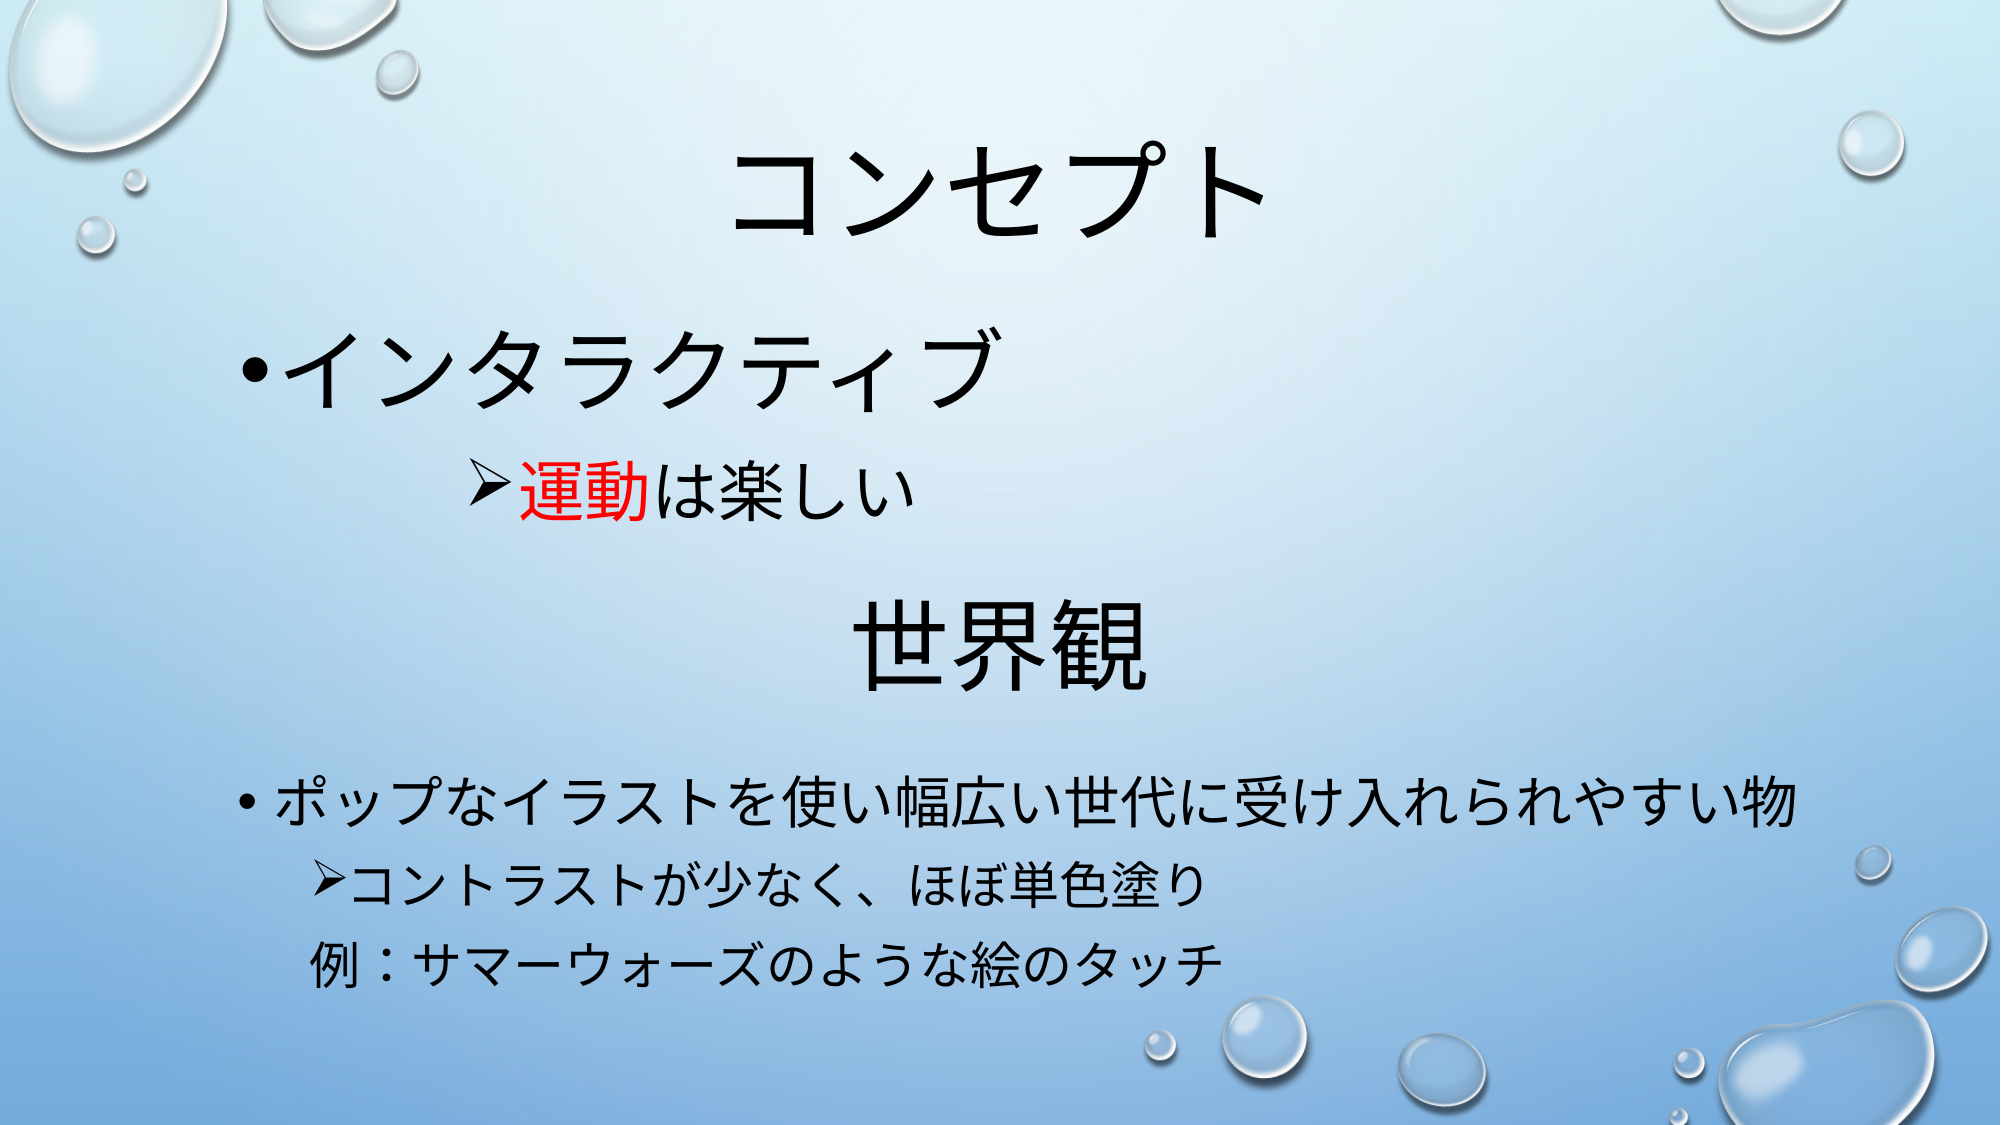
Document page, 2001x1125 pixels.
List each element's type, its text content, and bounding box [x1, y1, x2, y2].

list インタラクティブ 運動は楽しい [149, 284, 1850, 483]
text_box ポップなイラストを使い幅広い世代に受け入れられやすい物 コントラストが少なく、ほぼ単色塗り 例：サマーウォーズのような絵のタッチ [149, 745, 1850, 1070]
text_box 世界観 [486, 575, 1513, 711]
text_box [149, 483, 1850, 745]
picture [0, 0, 2000, 1125]
text_box コンセプト [380, 114, 1619, 264]
